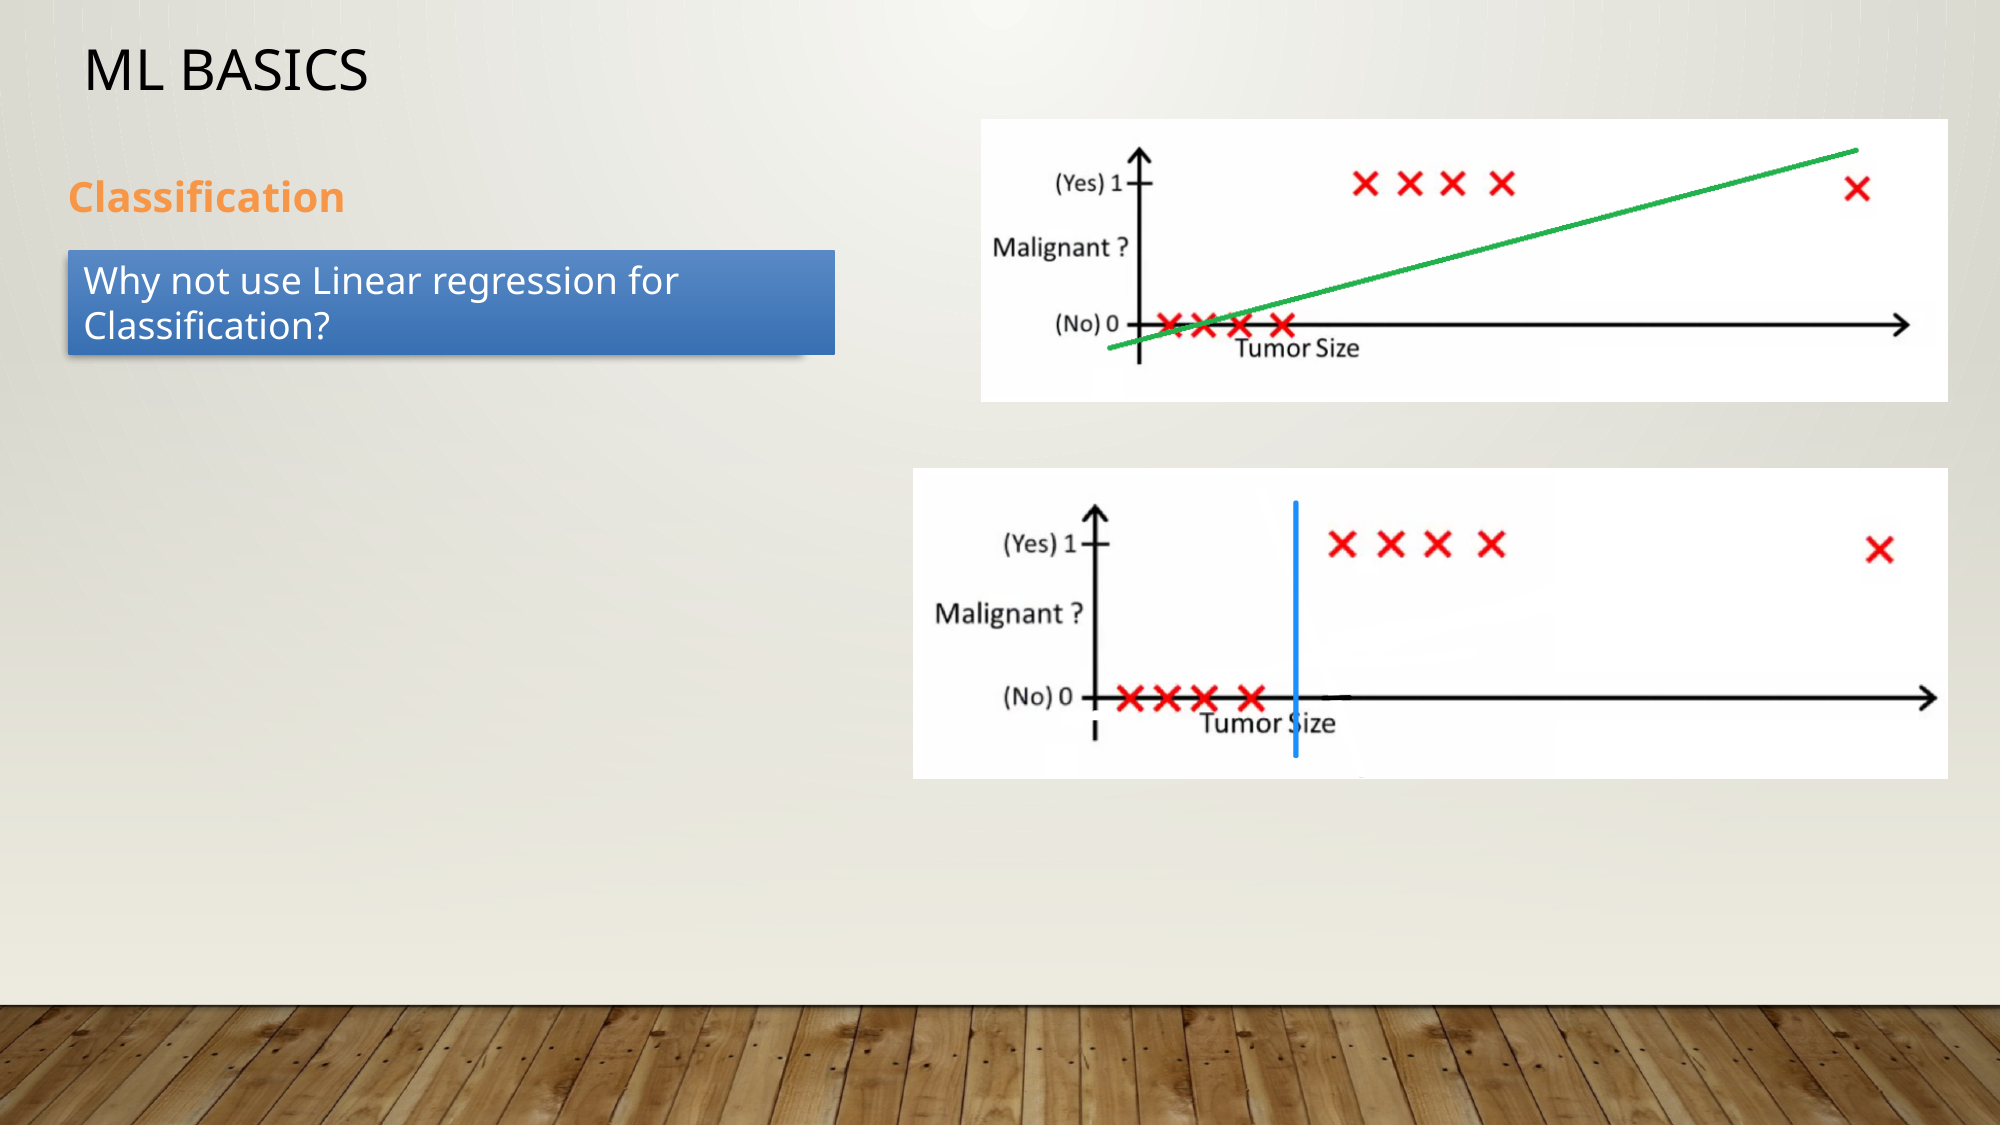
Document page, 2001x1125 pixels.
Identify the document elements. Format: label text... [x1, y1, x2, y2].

text_box Why not use Linear regression for Classification? [68, 250, 835, 355]
picture [913, 467, 1948, 780]
title ML Basics [68, 34, 517, 111]
picture [0, 1005, 2000, 1125]
list Classification [52, 153, 411, 261]
picture [981, 119, 1948, 402]
